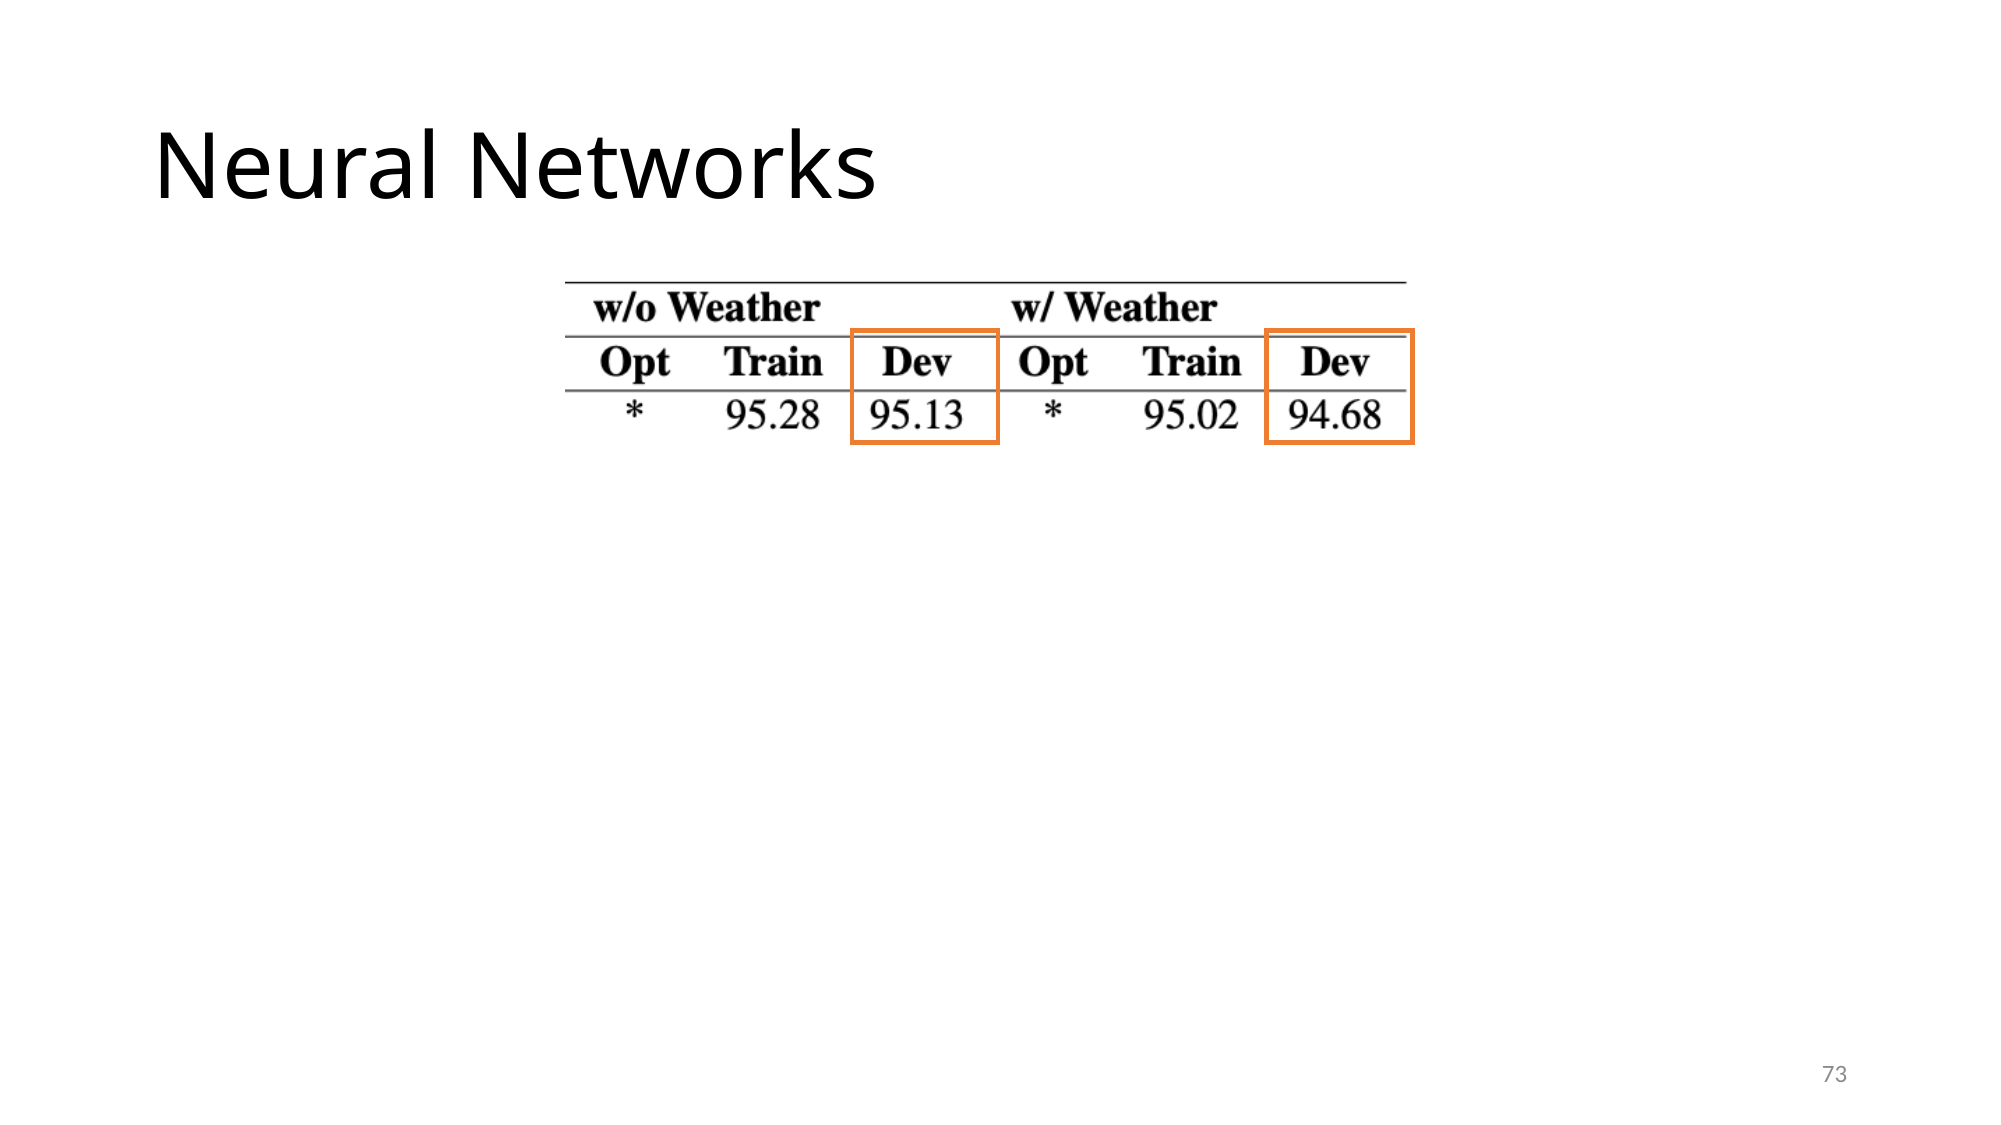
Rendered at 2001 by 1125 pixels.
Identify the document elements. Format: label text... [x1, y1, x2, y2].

slide_number 73 [1412, 1042, 1863, 1103]
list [565, 277, 1435, 443]
title Neural Networks [137, 59, 1863, 278]
